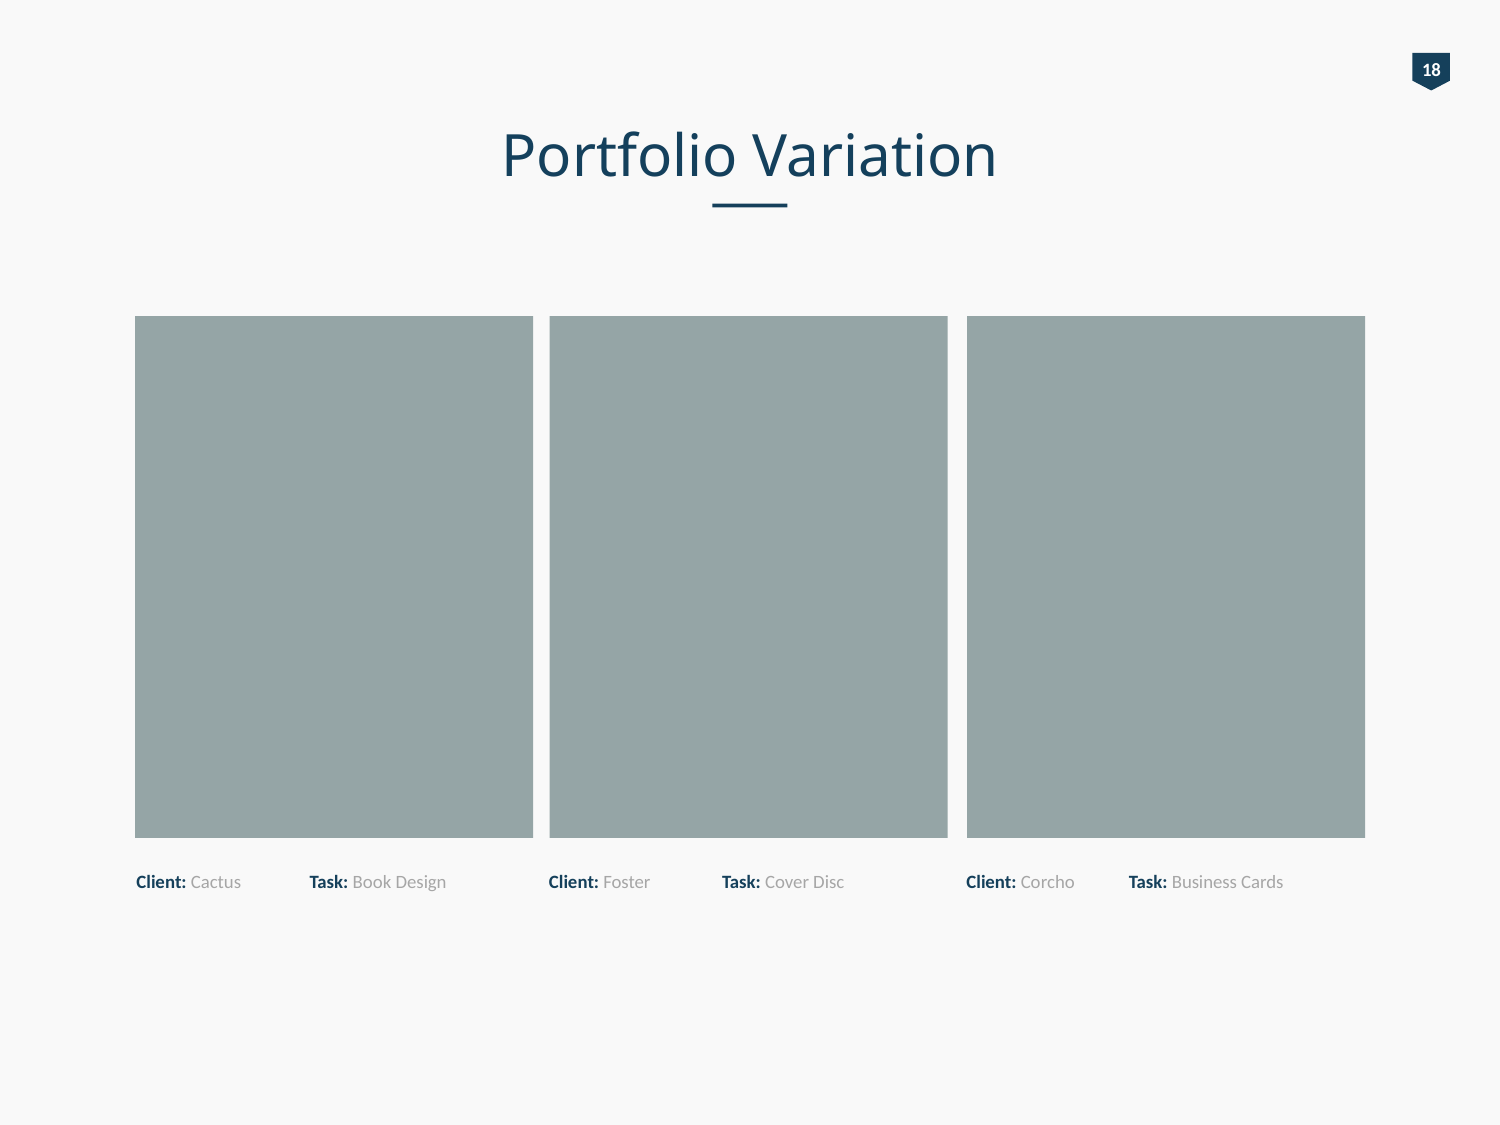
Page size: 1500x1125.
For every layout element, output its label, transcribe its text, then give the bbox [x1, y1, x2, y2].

text_box [133, 314, 535, 840]
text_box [121, 861, 470, 901]
text_box [710, 201, 789, 209]
text_box [548, 314, 950, 840]
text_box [951, 861, 1326, 901]
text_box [1406, 49, 1457, 91]
title Portfolio Variation [75, 51, 1425, 255]
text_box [533, 861, 882, 901]
text_box [965, 314, 1367, 840]
